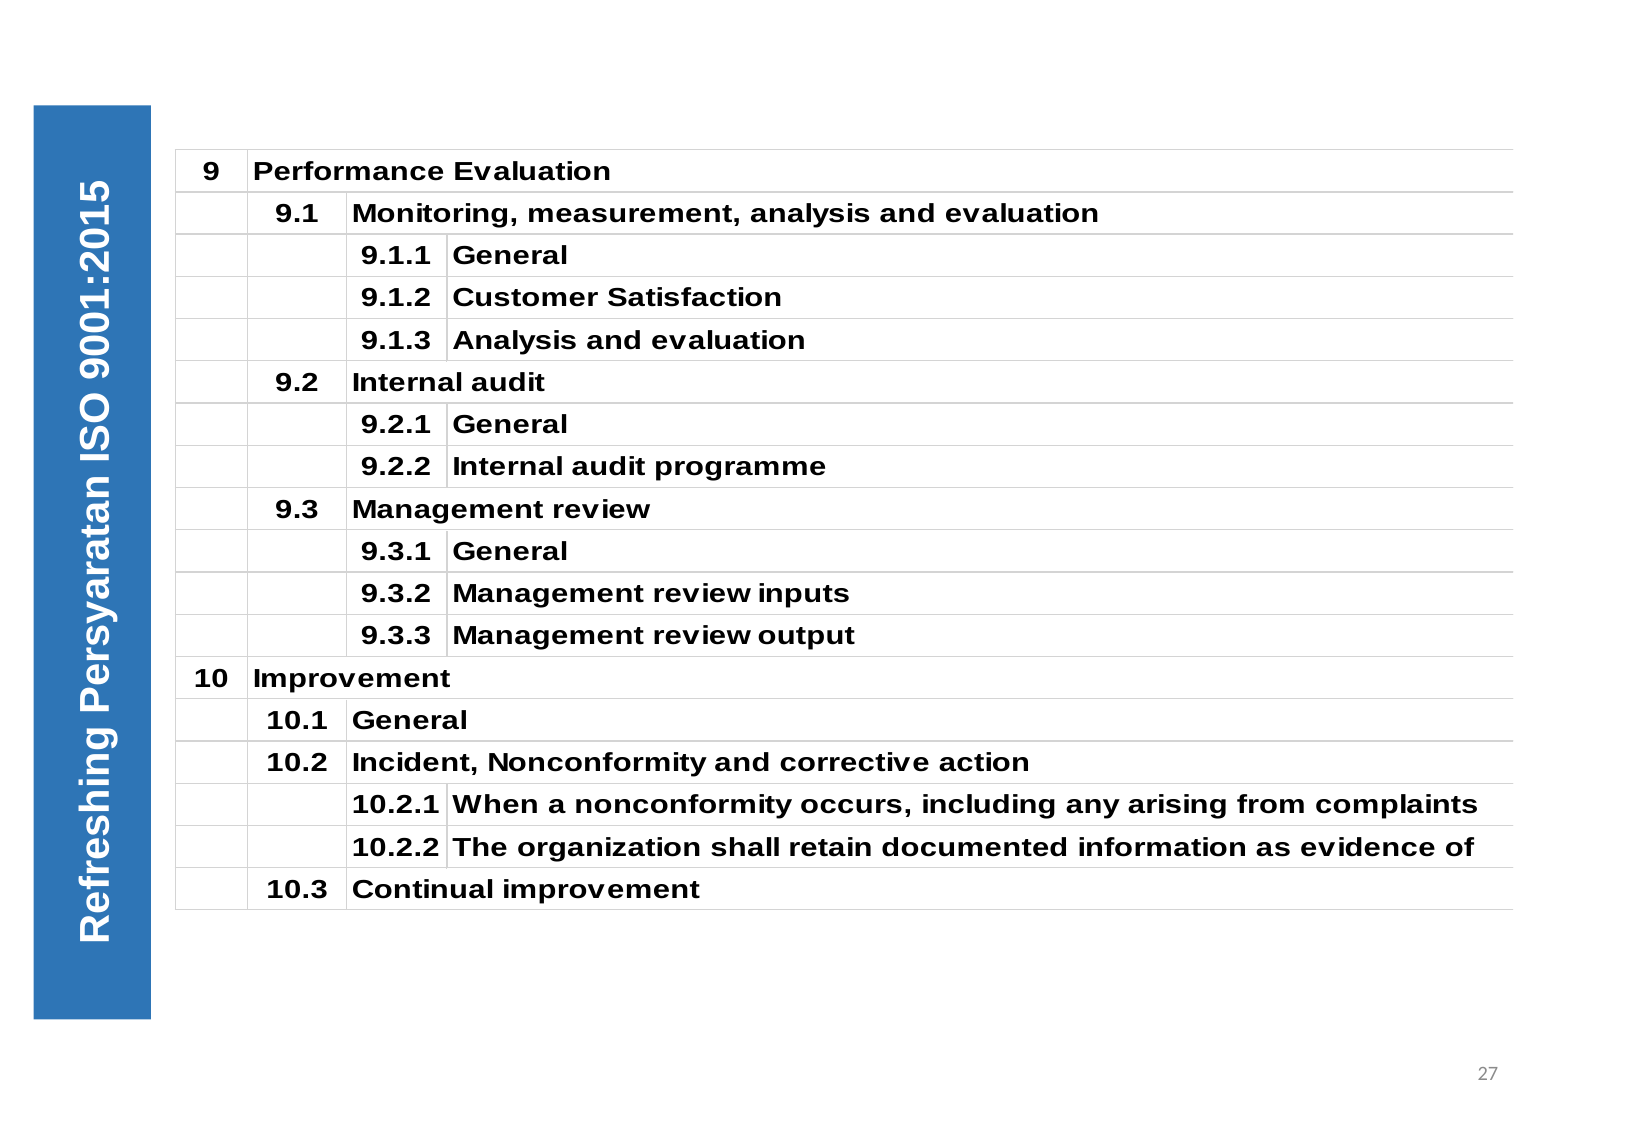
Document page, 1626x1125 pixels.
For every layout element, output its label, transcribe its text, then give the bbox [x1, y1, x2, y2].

slide_number 27 [1147, 1042, 1514, 1103]
text_box Refreshing Persyaratan ISO 9001:2015 [33, 104, 152, 1020]
picture [174, 149, 1514, 911]
